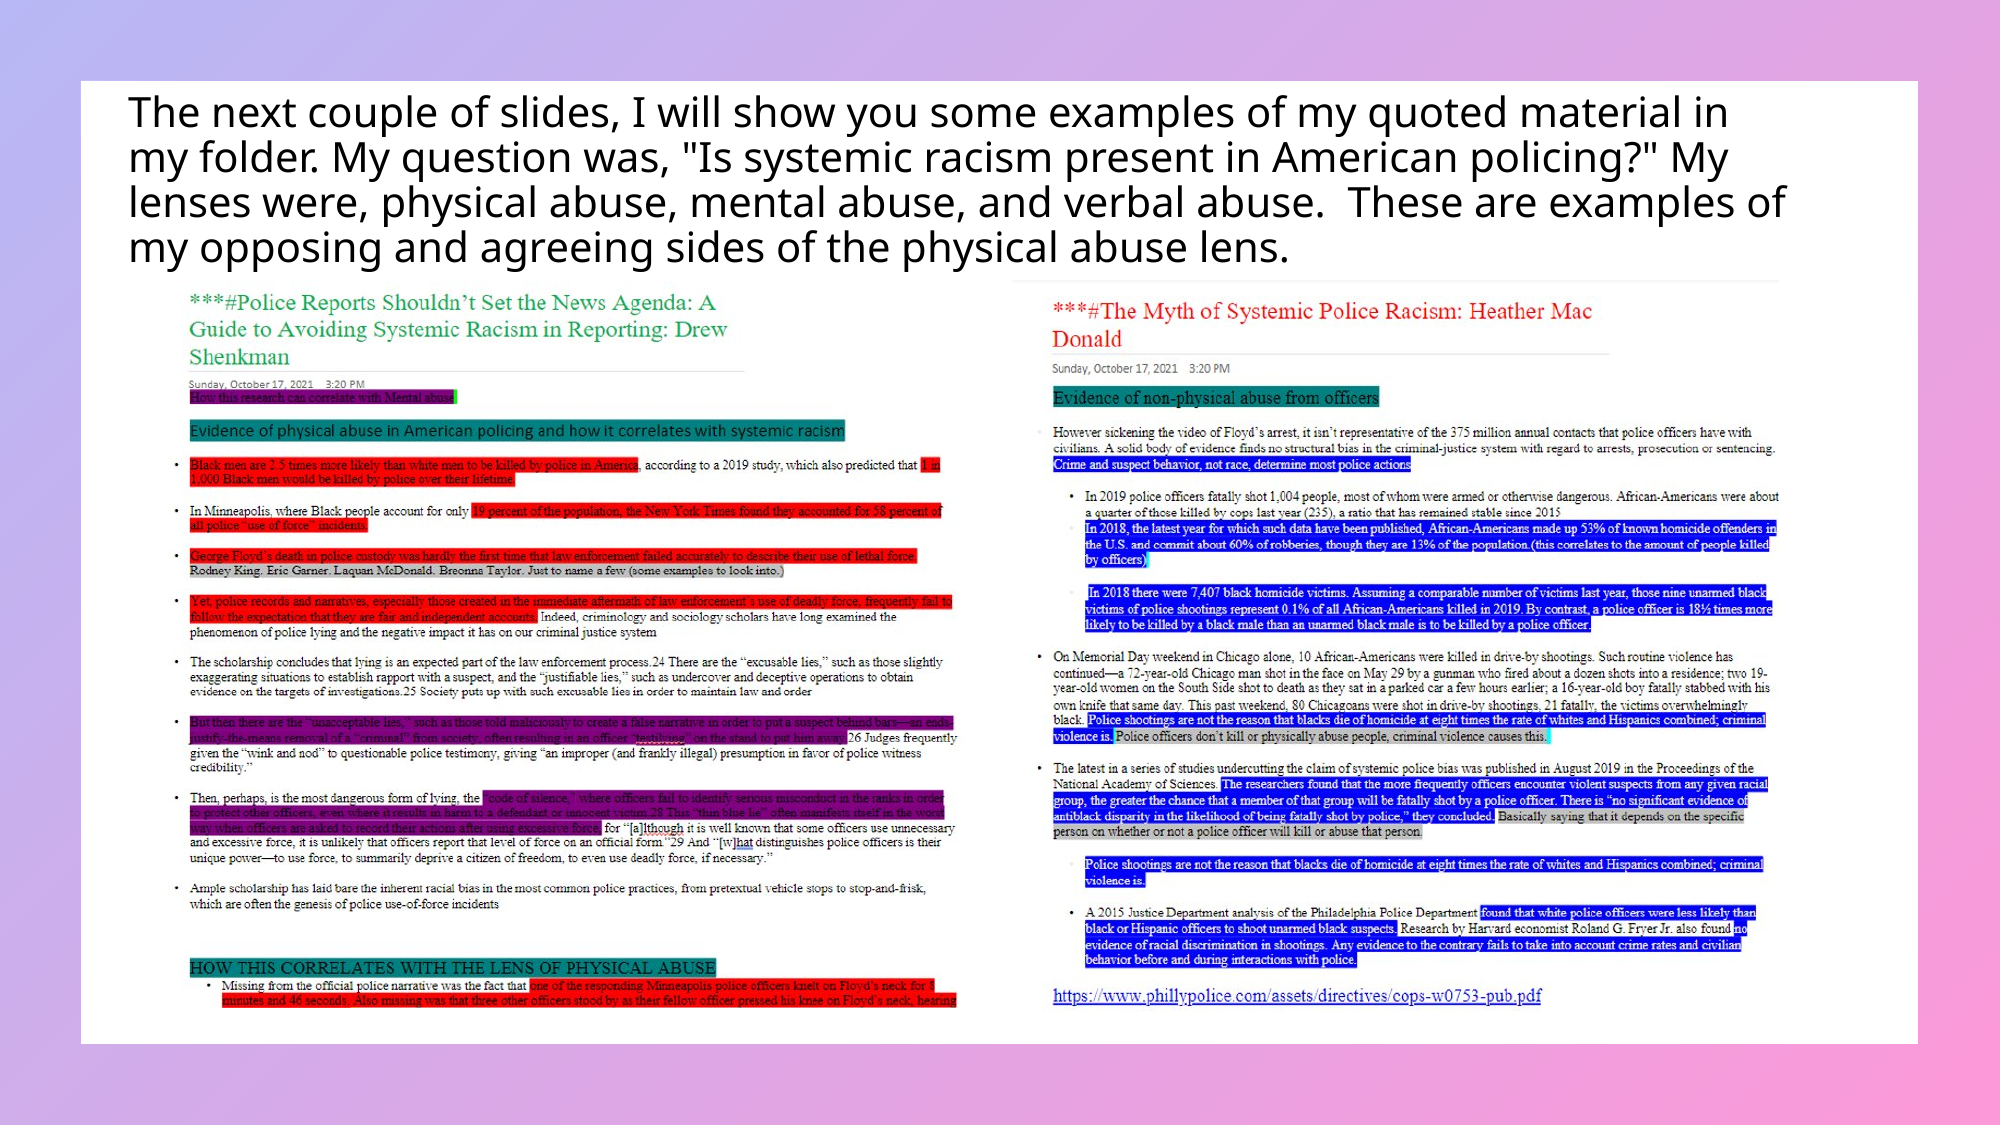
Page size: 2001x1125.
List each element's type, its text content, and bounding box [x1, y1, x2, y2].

picture [1012, 280, 1779, 1016]
title The next couple of slides, I will show you some examples of my quoted material in my folder. My question was, "Is systemic racism present in American policing?" My lenses were, physical abuse, mental abuse, and verbal abuse. These are examples of my opposing and agreeing sides of the physical abuse lens. [113, 72, 1839, 291]
picture [151, 281, 964, 1009]
